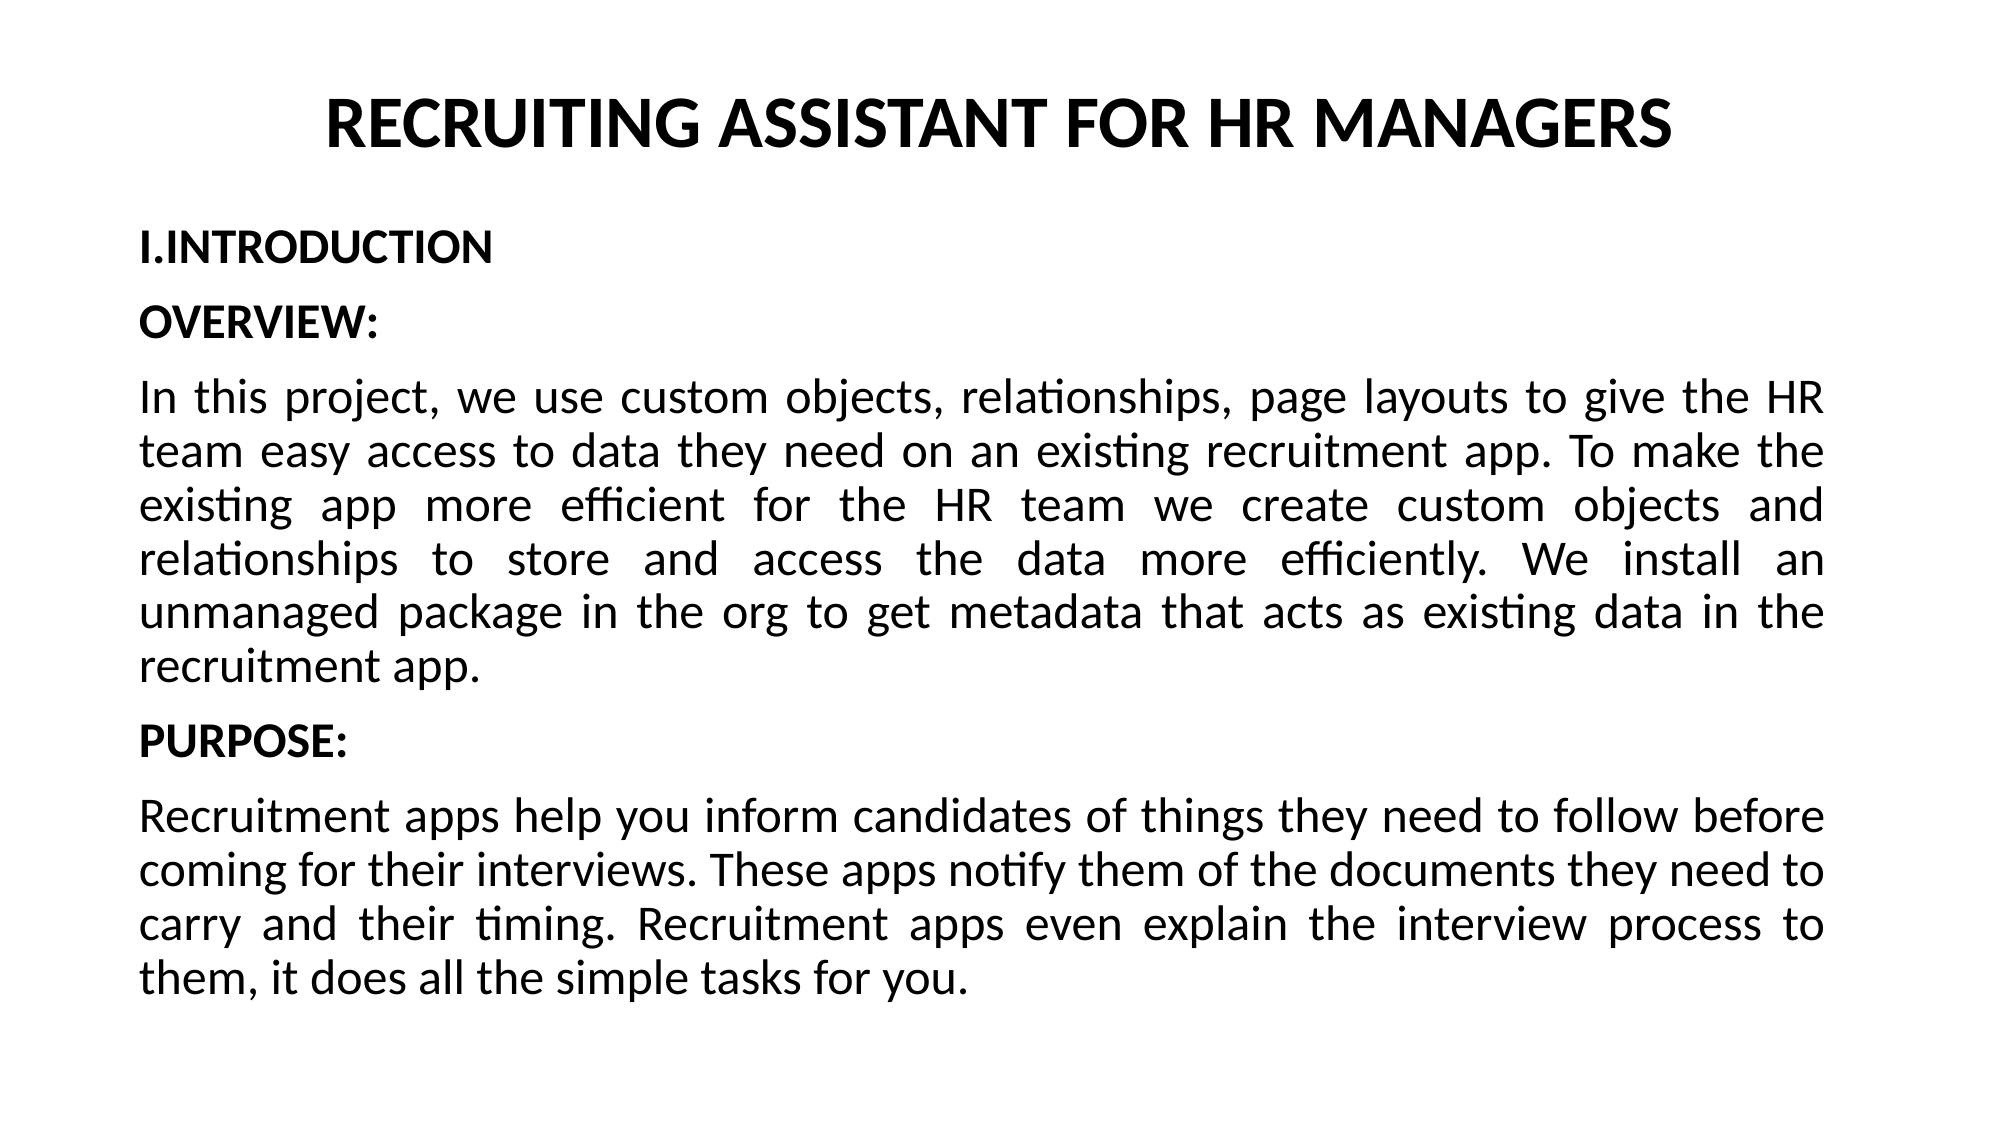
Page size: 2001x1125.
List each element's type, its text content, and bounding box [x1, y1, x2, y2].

subtitle I.INTRODUCTION OVERVIEW: In this project, we use custom objects, relationships, page layouts to give the HR team easy access to data they need on an existing recruitment app. To make the existing app more efficient for the HR team we create custom objects and relationships to store and access the data more efficiently. We install an unmanaged package in the org to get metadata that acts as existing data in the recruitment app. PURPOSE: Recruitment apps help you inform candidates of things they need to follow before coming for their interviews. These apps notify them of the documents they need to carry and their timing. Recruitment apps even explain the interview process to them, it does all the simple tasks for you. [123, 212, 1842, 1067]
title RECRUITING ASSISTANT FOR HR MANAGERS [249, 58, 1750, 172]
